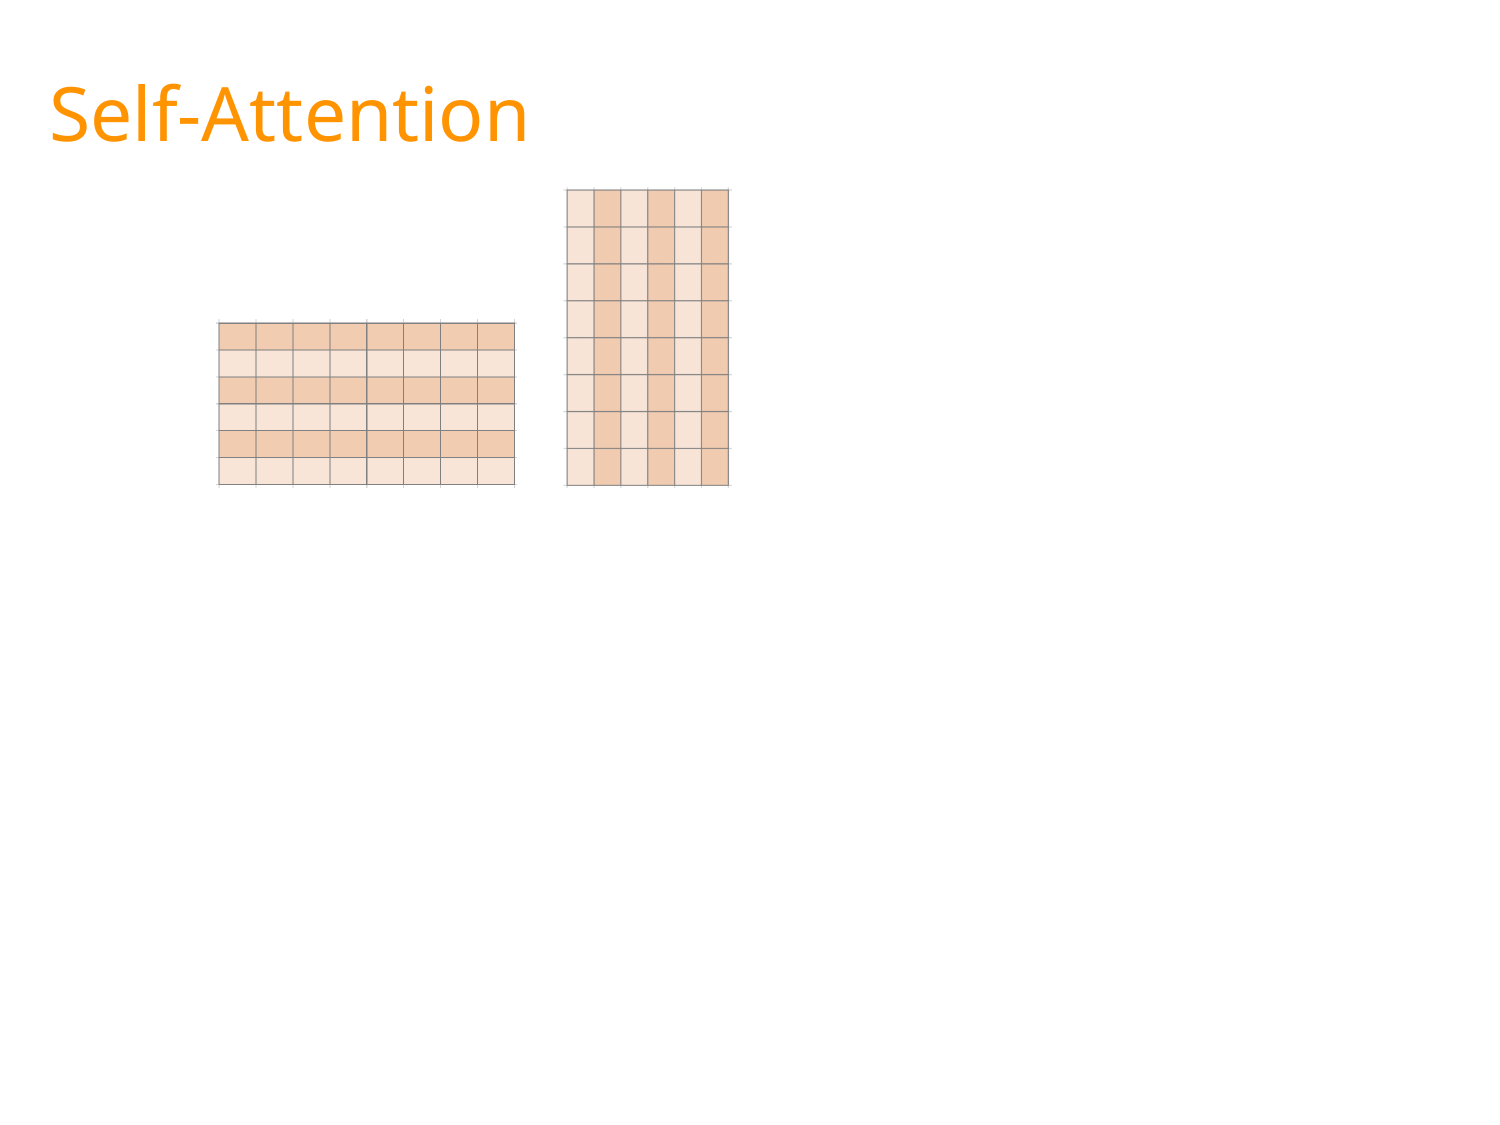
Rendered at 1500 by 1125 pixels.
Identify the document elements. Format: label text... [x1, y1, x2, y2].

title Self-Attention [34, 16, 1385, 205]
picture [216, 188, 798, 488]
